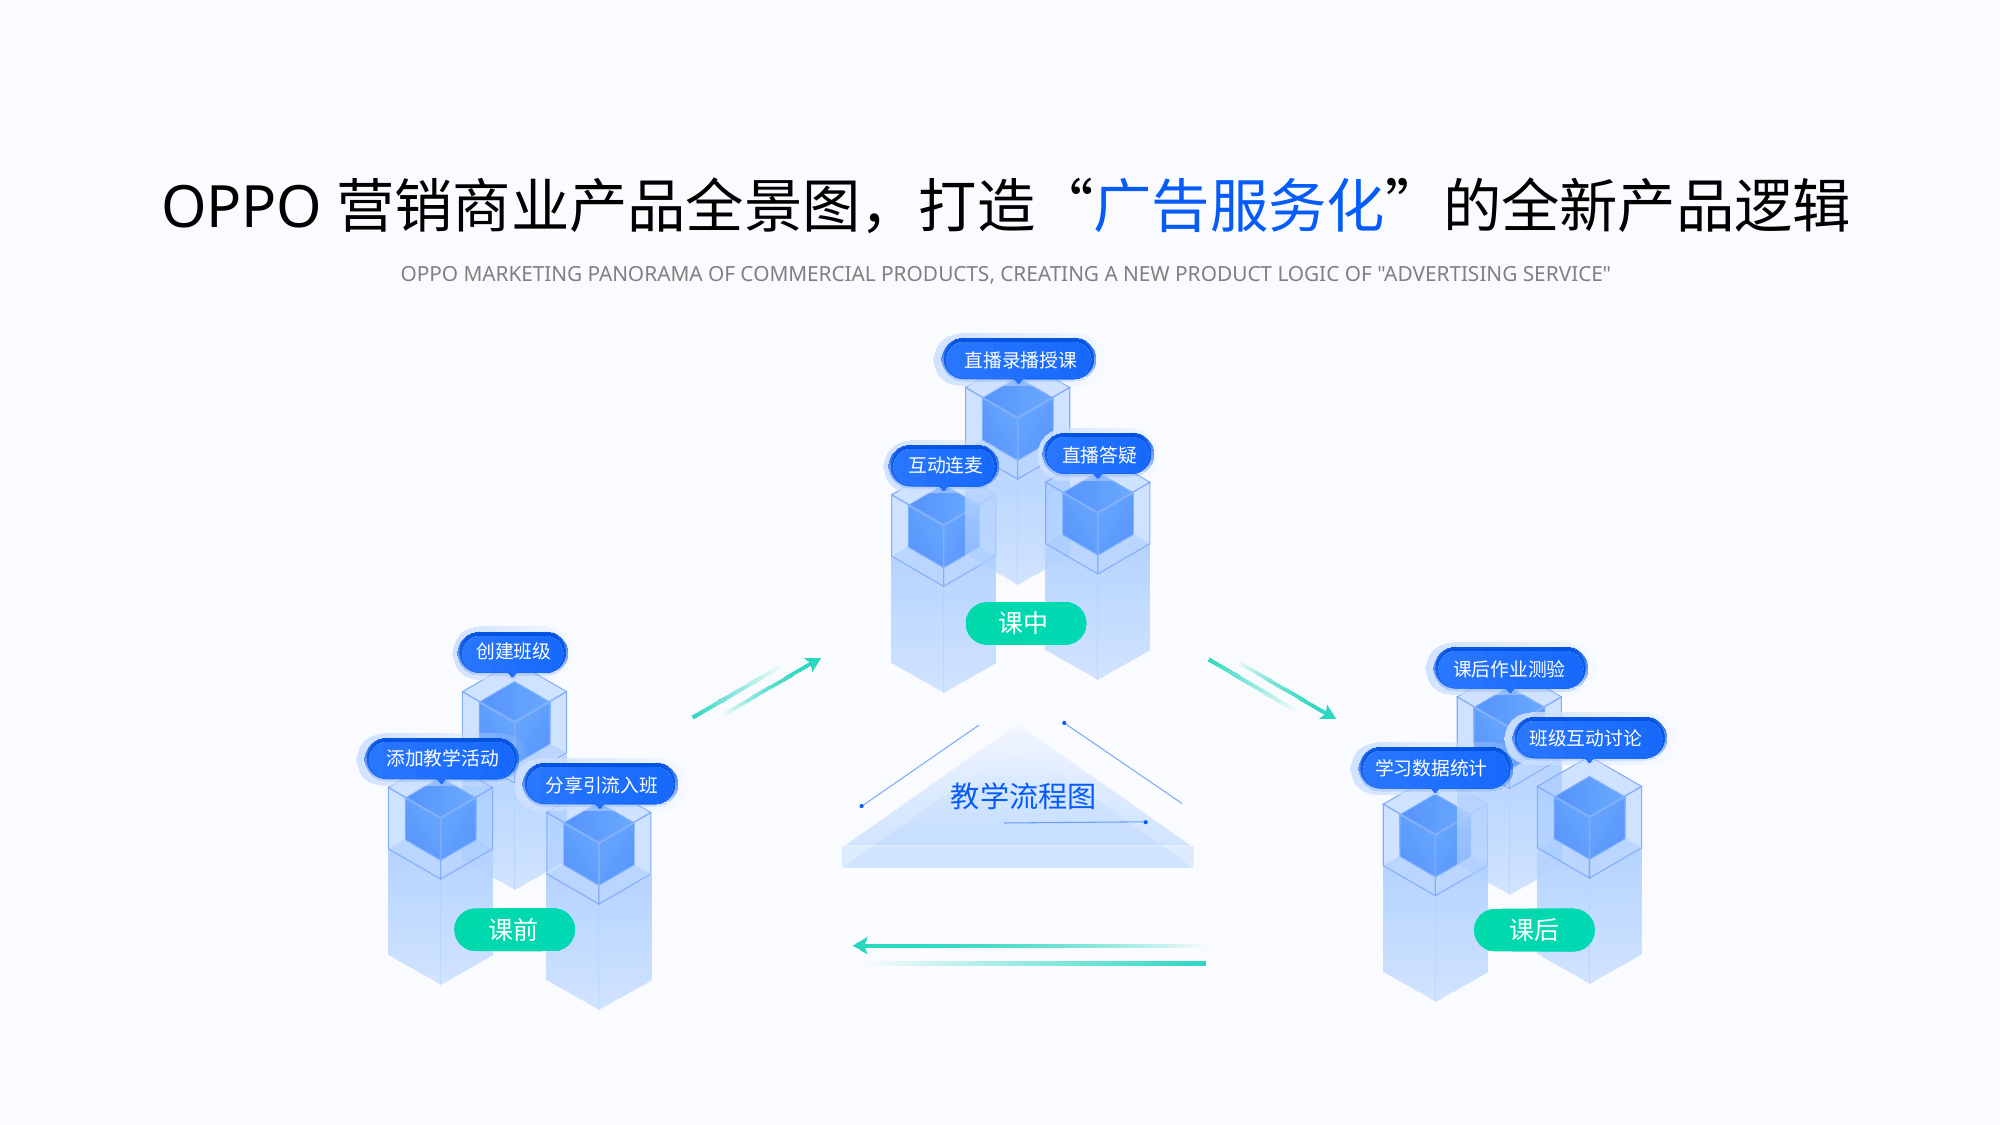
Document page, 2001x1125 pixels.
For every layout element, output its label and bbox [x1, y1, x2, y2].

text_box [852, 936, 1206, 954]
text_box [356, 627, 686, 1010]
text_box [1207, 658, 1298, 713]
text_box [1000, 619, 1006, 631]
text_box [861, 961, 1206, 966]
text_box [1026, 612, 1045, 633]
text_box [1062, 720, 1183, 804]
text_box [1237, 660, 1336, 719]
text_box [146, 162, 1866, 247]
text_box [859, 725, 980, 809]
text_box [1012, 621, 1016, 633]
text_box [722, 657, 821, 716]
text_box [1523, 928, 1527, 940]
text_box [841, 722, 1194, 868]
text_box [1511, 926, 1517, 938]
text_box [1350, 642, 1676, 1002]
text_box [883, 333, 1159, 693]
text_box [691, 663, 783, 719]
text_box [385, 253, 1627, 293]
